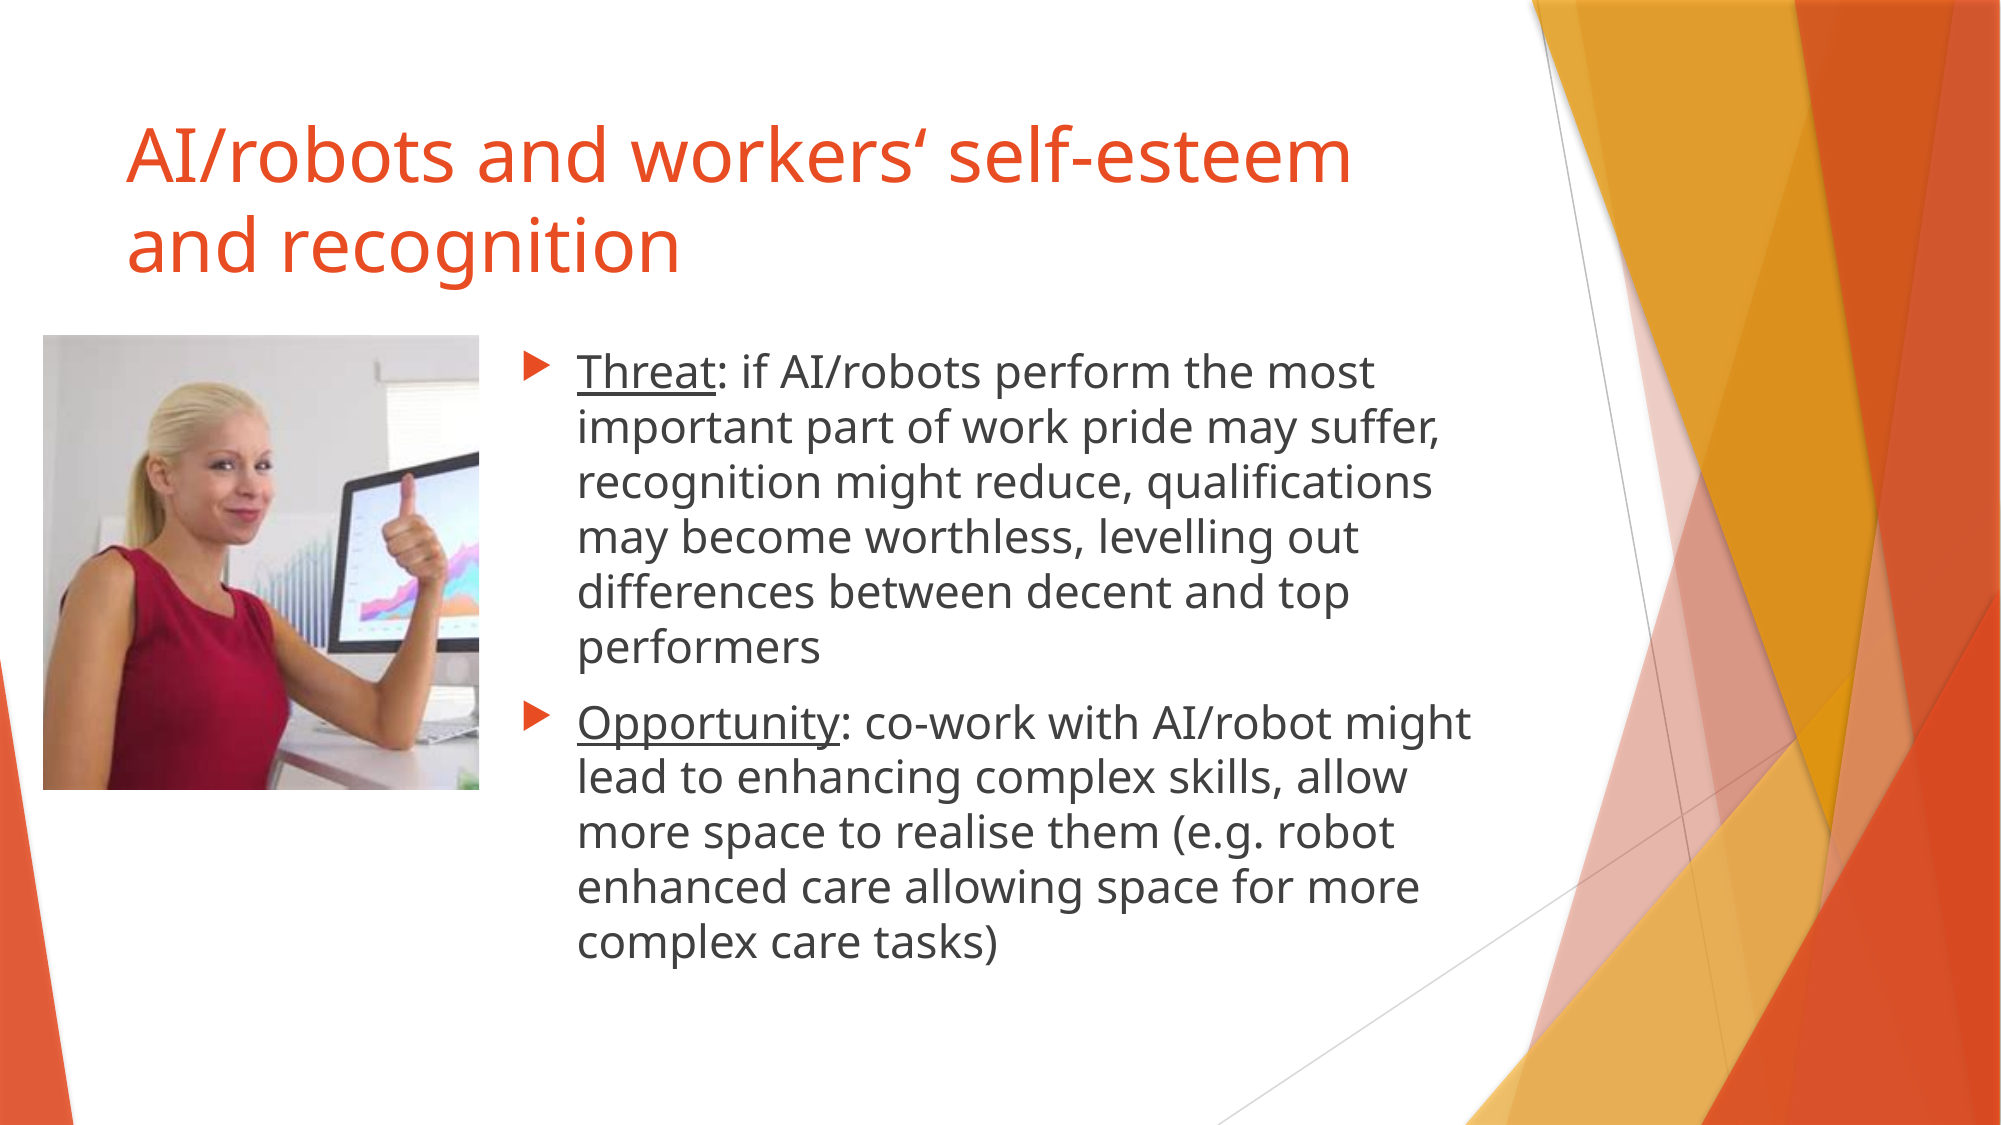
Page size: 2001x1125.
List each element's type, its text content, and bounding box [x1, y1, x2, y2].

picture [42, 334, 480, 790]
list Threat: if AI/robots perform the most important part of work pride may suffer, recognition might reduce, qualifications may become worthless, levelling out differences between decent and top performers Opportunity: co-work with AI/robot might lead to enhancing complex skills, allow more space to realise them (e.g. robot enhanced care allowing space for more complex care tasks) [505, 335, 1521, 991]
title AI/robots and workers‘ self-esteem and recognition [111, 99, 1522, 317]
